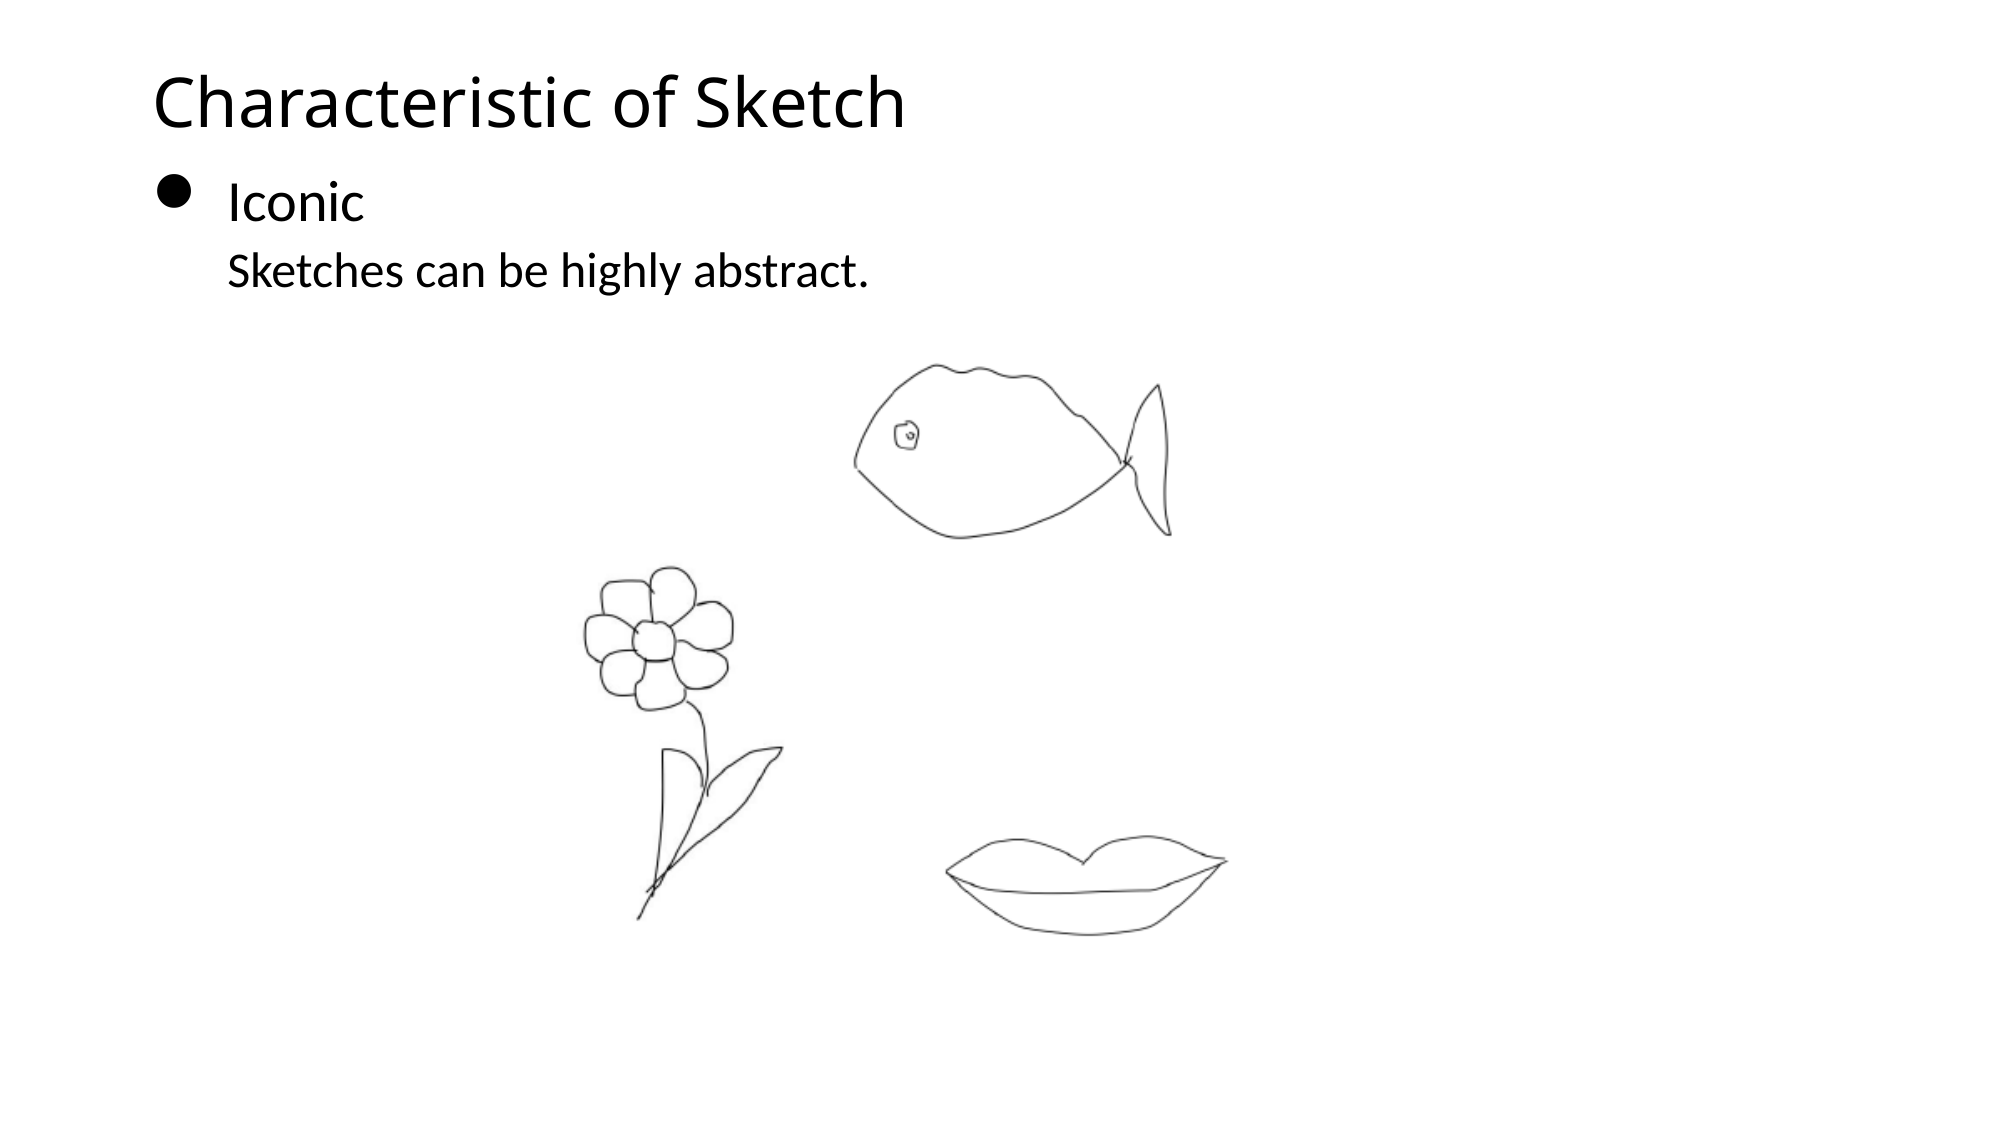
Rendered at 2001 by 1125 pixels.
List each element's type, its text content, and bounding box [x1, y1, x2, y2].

picture [559, 317, 1240, 973]
list Iconic Sketches can be highly abstract. [137, 163, 1373, 1014]
title Characteristic of Sketch [137, 59, 1863, 150]
